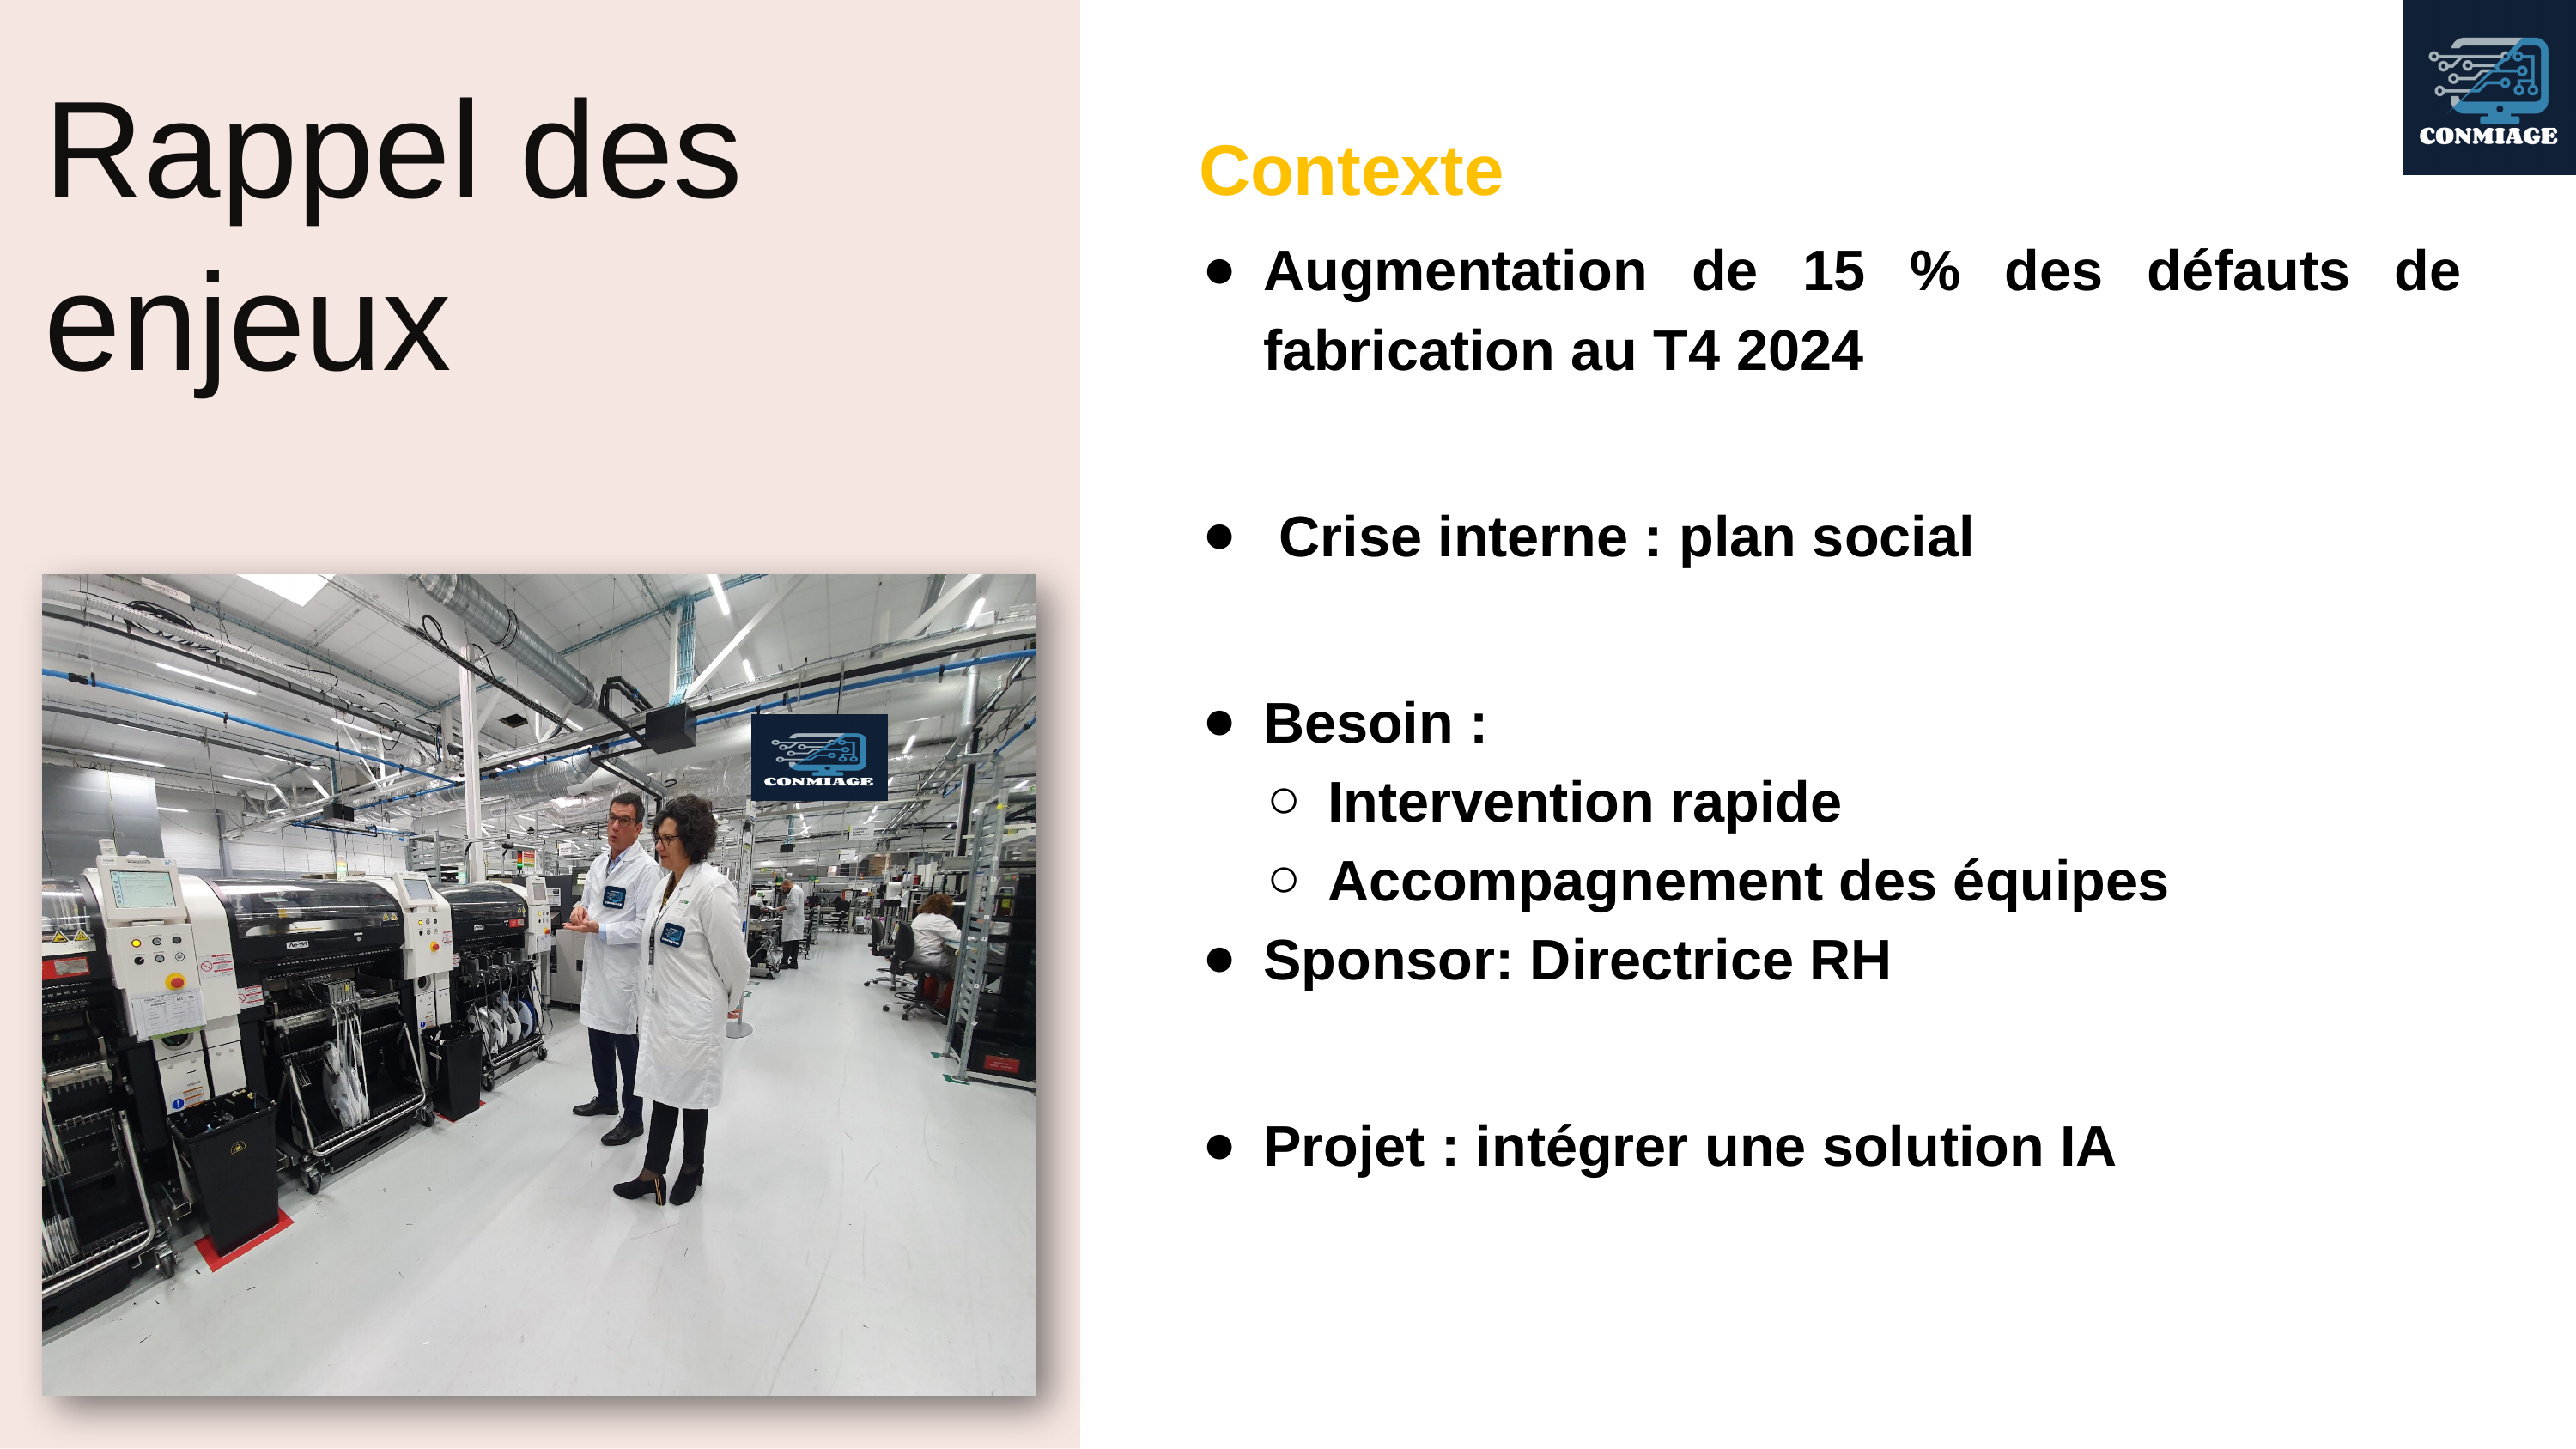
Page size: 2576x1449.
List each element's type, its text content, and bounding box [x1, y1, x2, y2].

text_box Rappel des enjeux [44, 52, 1037, 571]
text_box [0, 0, 1080, 1449]
picture [42, 574, 1036, 1396]
picture [2403, 0, 2576, 176]
text_box Contexte Augmentation de 15 % des défauts de fabrication au T4 2024 Crise interne : plan social Besoin : Intervention rapide Accompagnement des équipes Sponsor: Directrice RH Projet : intégrer une solution IA [1186, 104, 2476, 1277]
